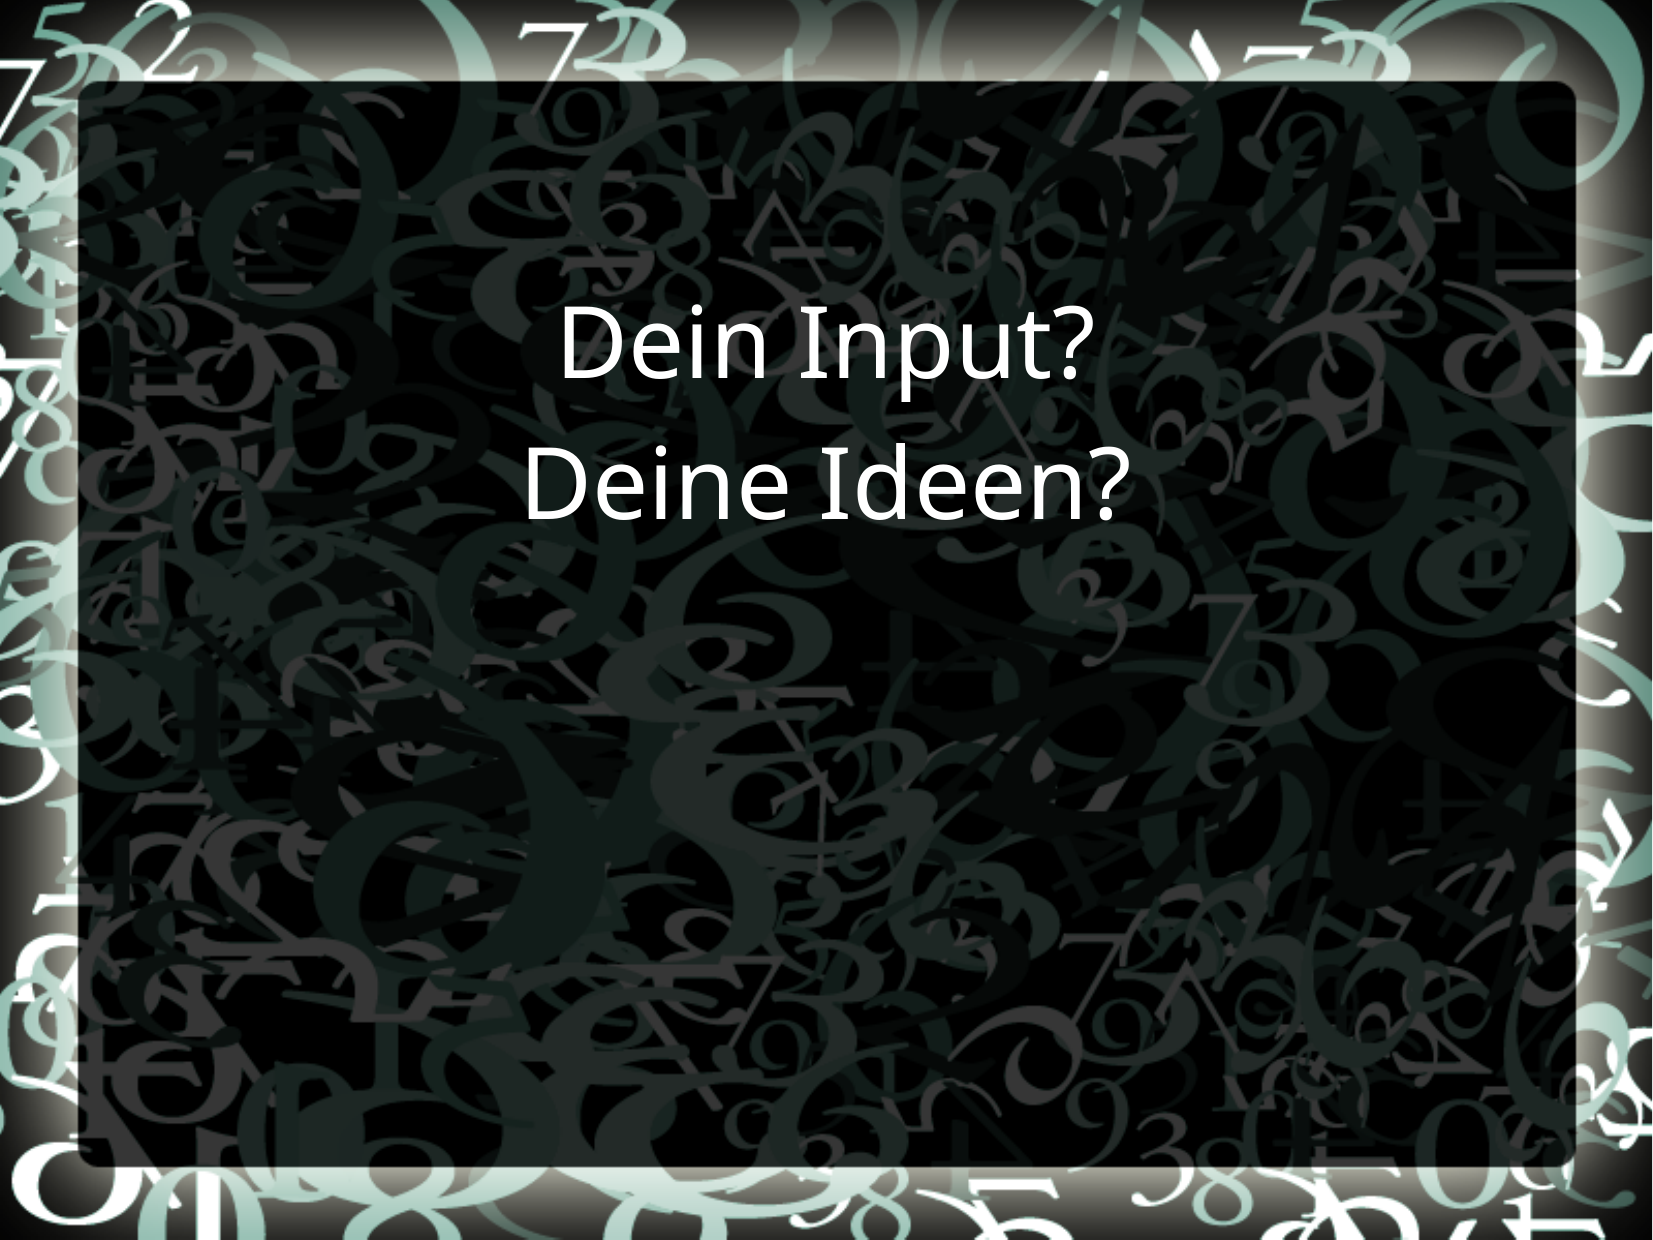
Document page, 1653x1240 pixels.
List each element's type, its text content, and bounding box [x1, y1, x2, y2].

list Dein Input? Deine Ideen? [82, 288, 1570, 1240]
picture [0, 0, 1653, 1240]
